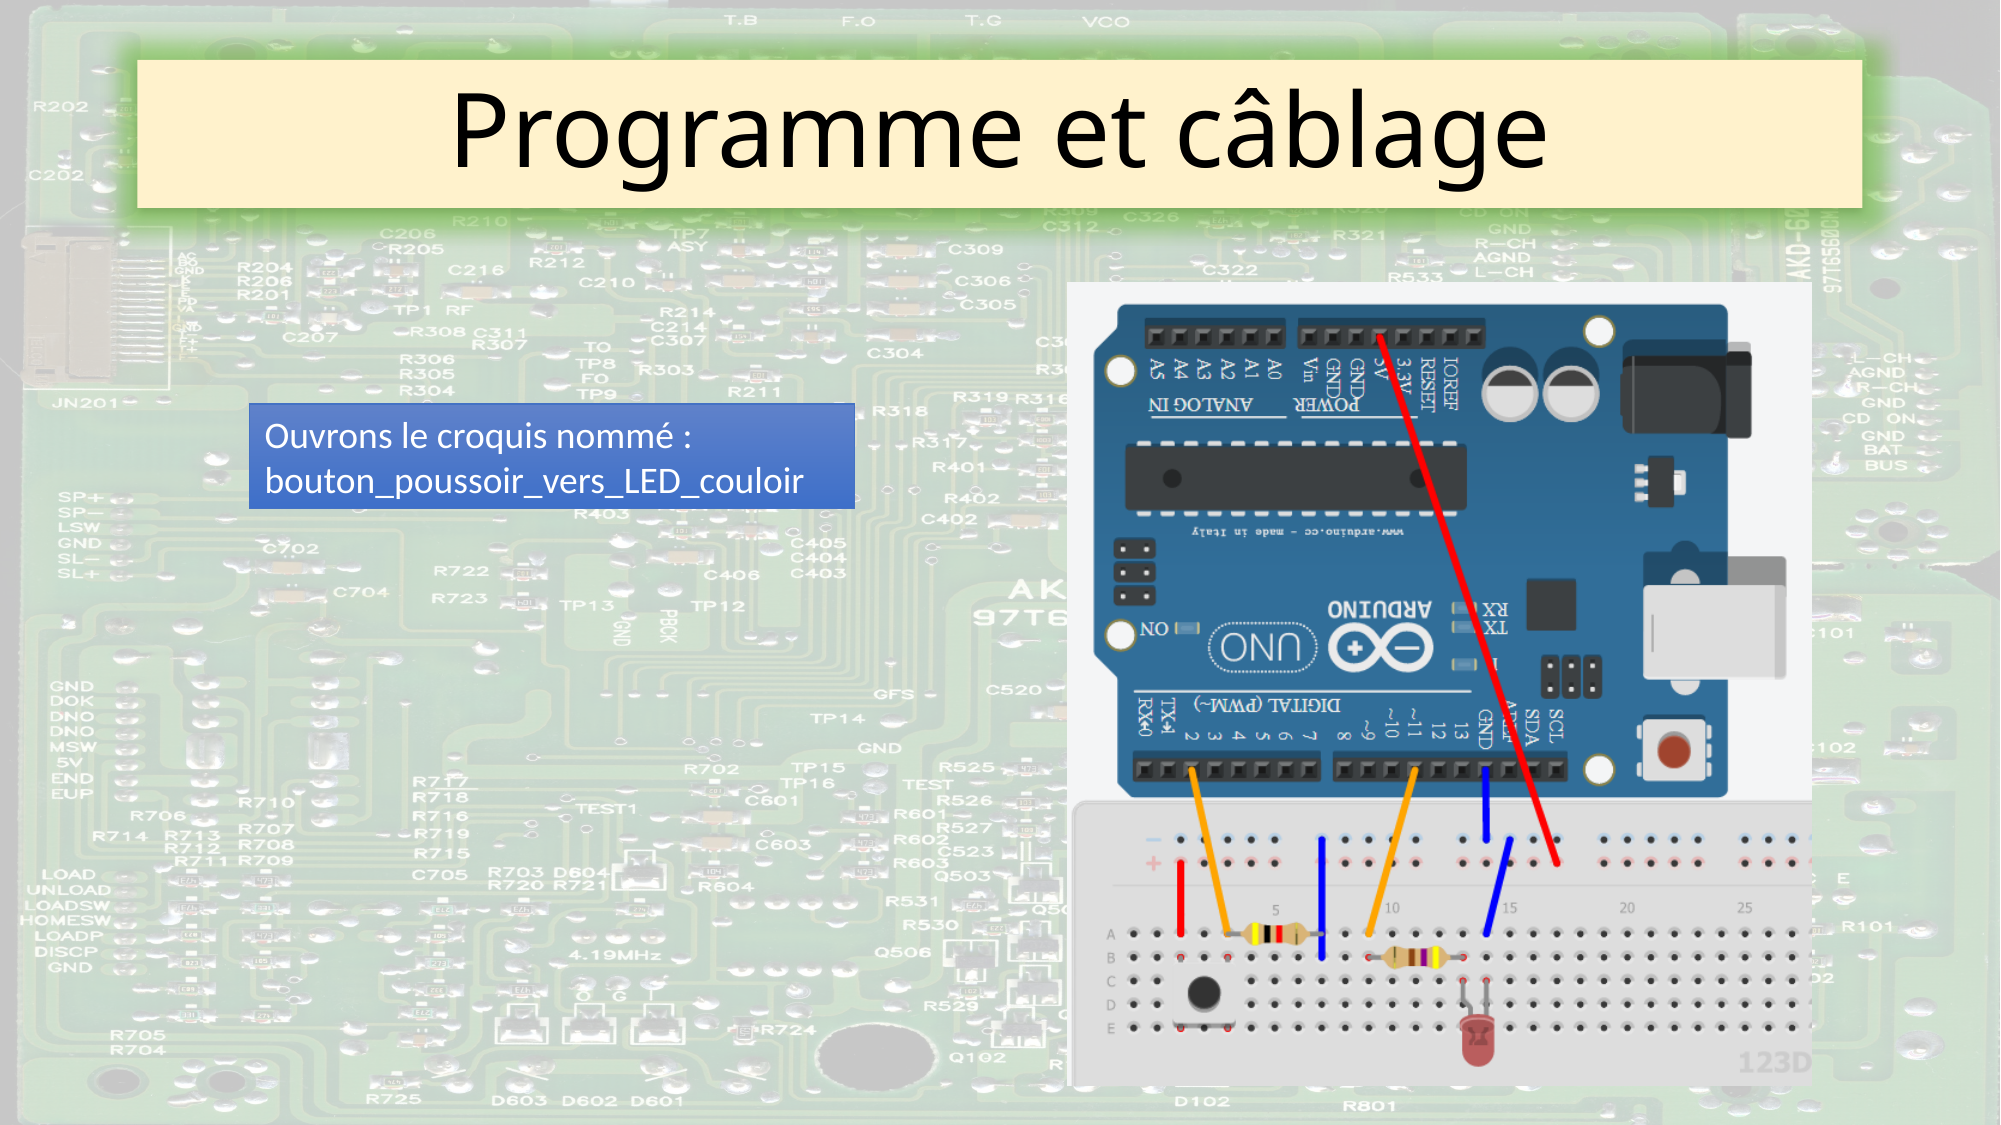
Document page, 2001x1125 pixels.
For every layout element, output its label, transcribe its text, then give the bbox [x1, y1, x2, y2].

picture [1066, 282, 1812, 1086]
text_box Programme et câblage [137, 59, 1863, 208]
text_box Ouvrons le croquis nommé : bouton_poussoir_vers_LED_couloir [249, 403, 855, 509]
